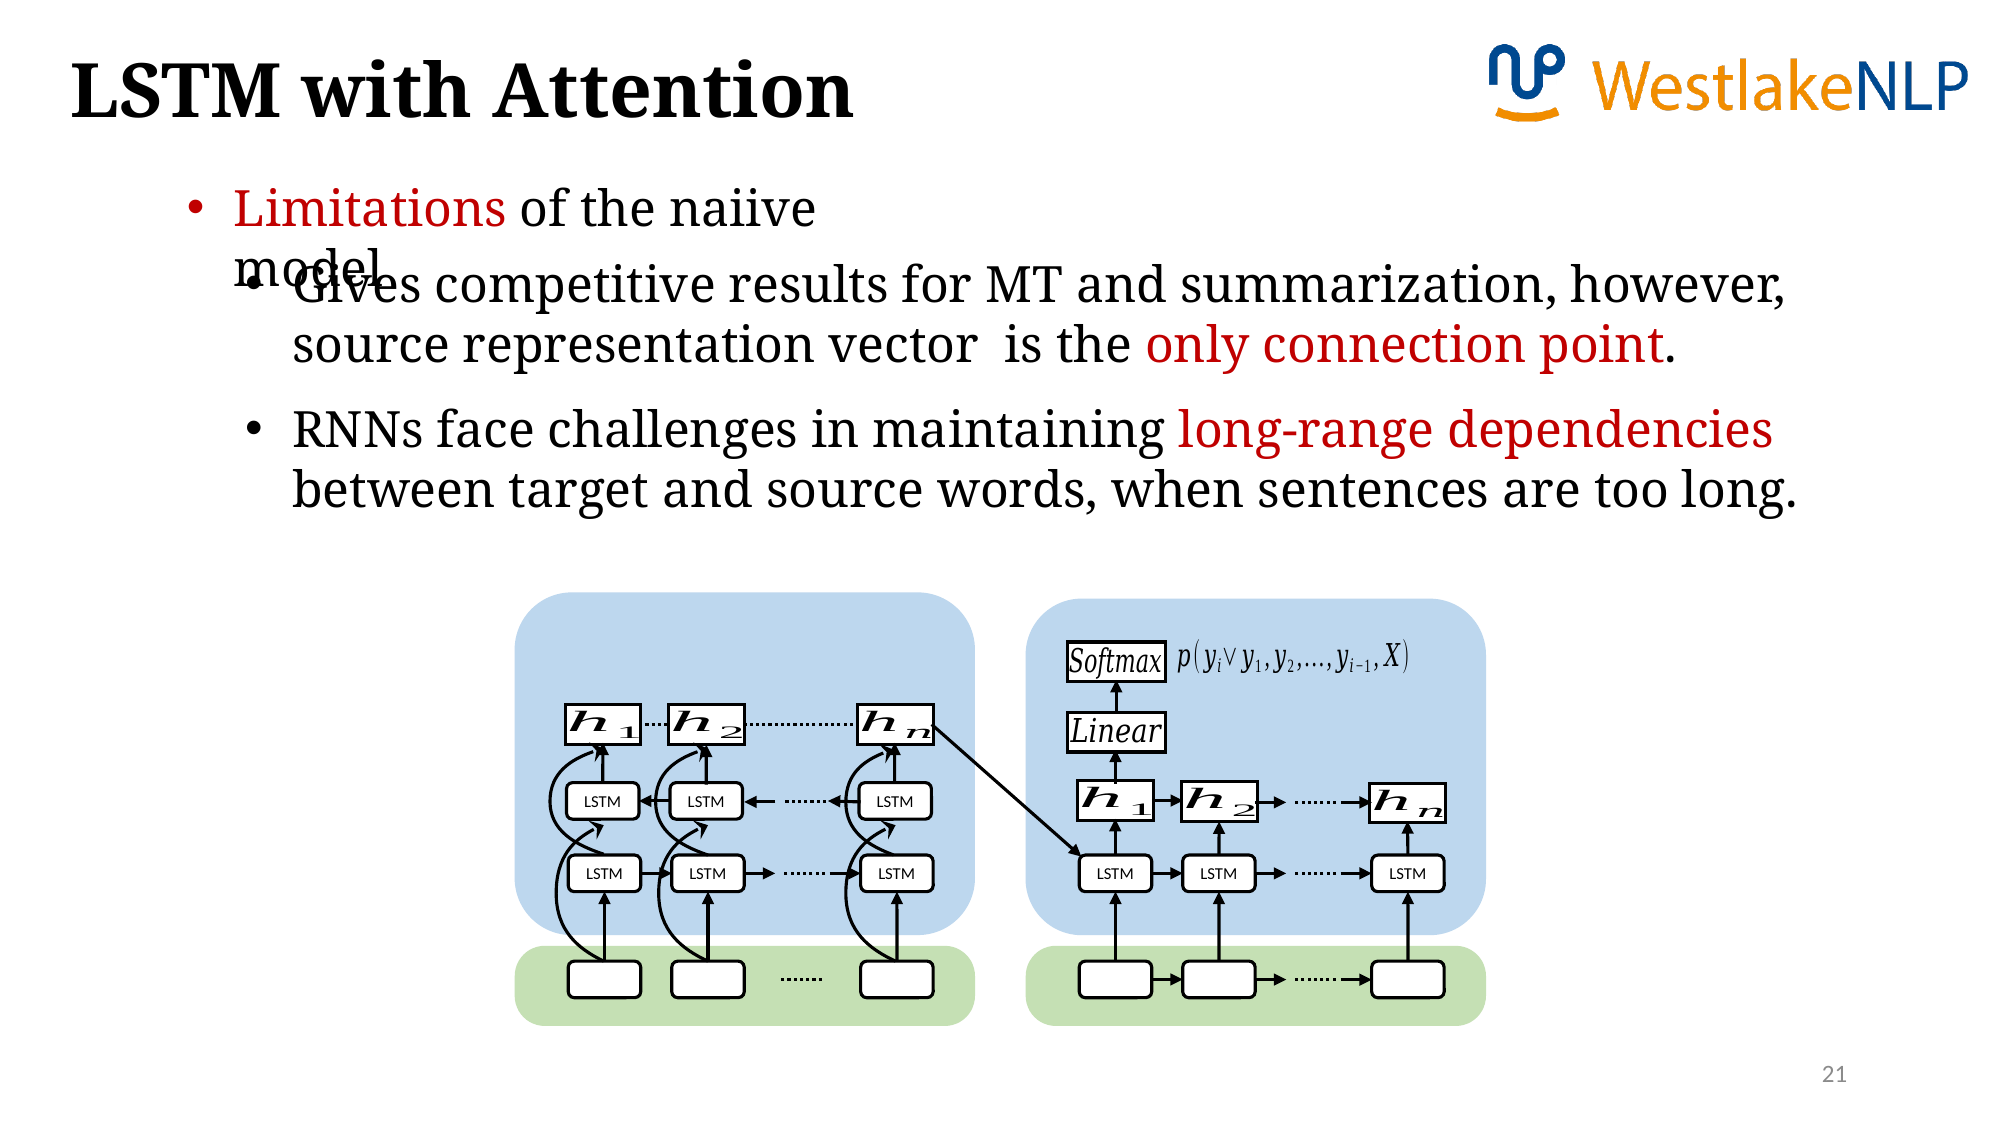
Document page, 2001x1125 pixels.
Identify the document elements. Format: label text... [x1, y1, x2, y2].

text_box Limitations of the naiive model [172, 169, 975, 305]
slide_number 21 [1412, 1042, 1863, 1103]
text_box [514, 592, 1486, 1026]
picture [1459, 0, 2000, 170]
text_box LSTM with Attention [55, 35, 1262, 141]
